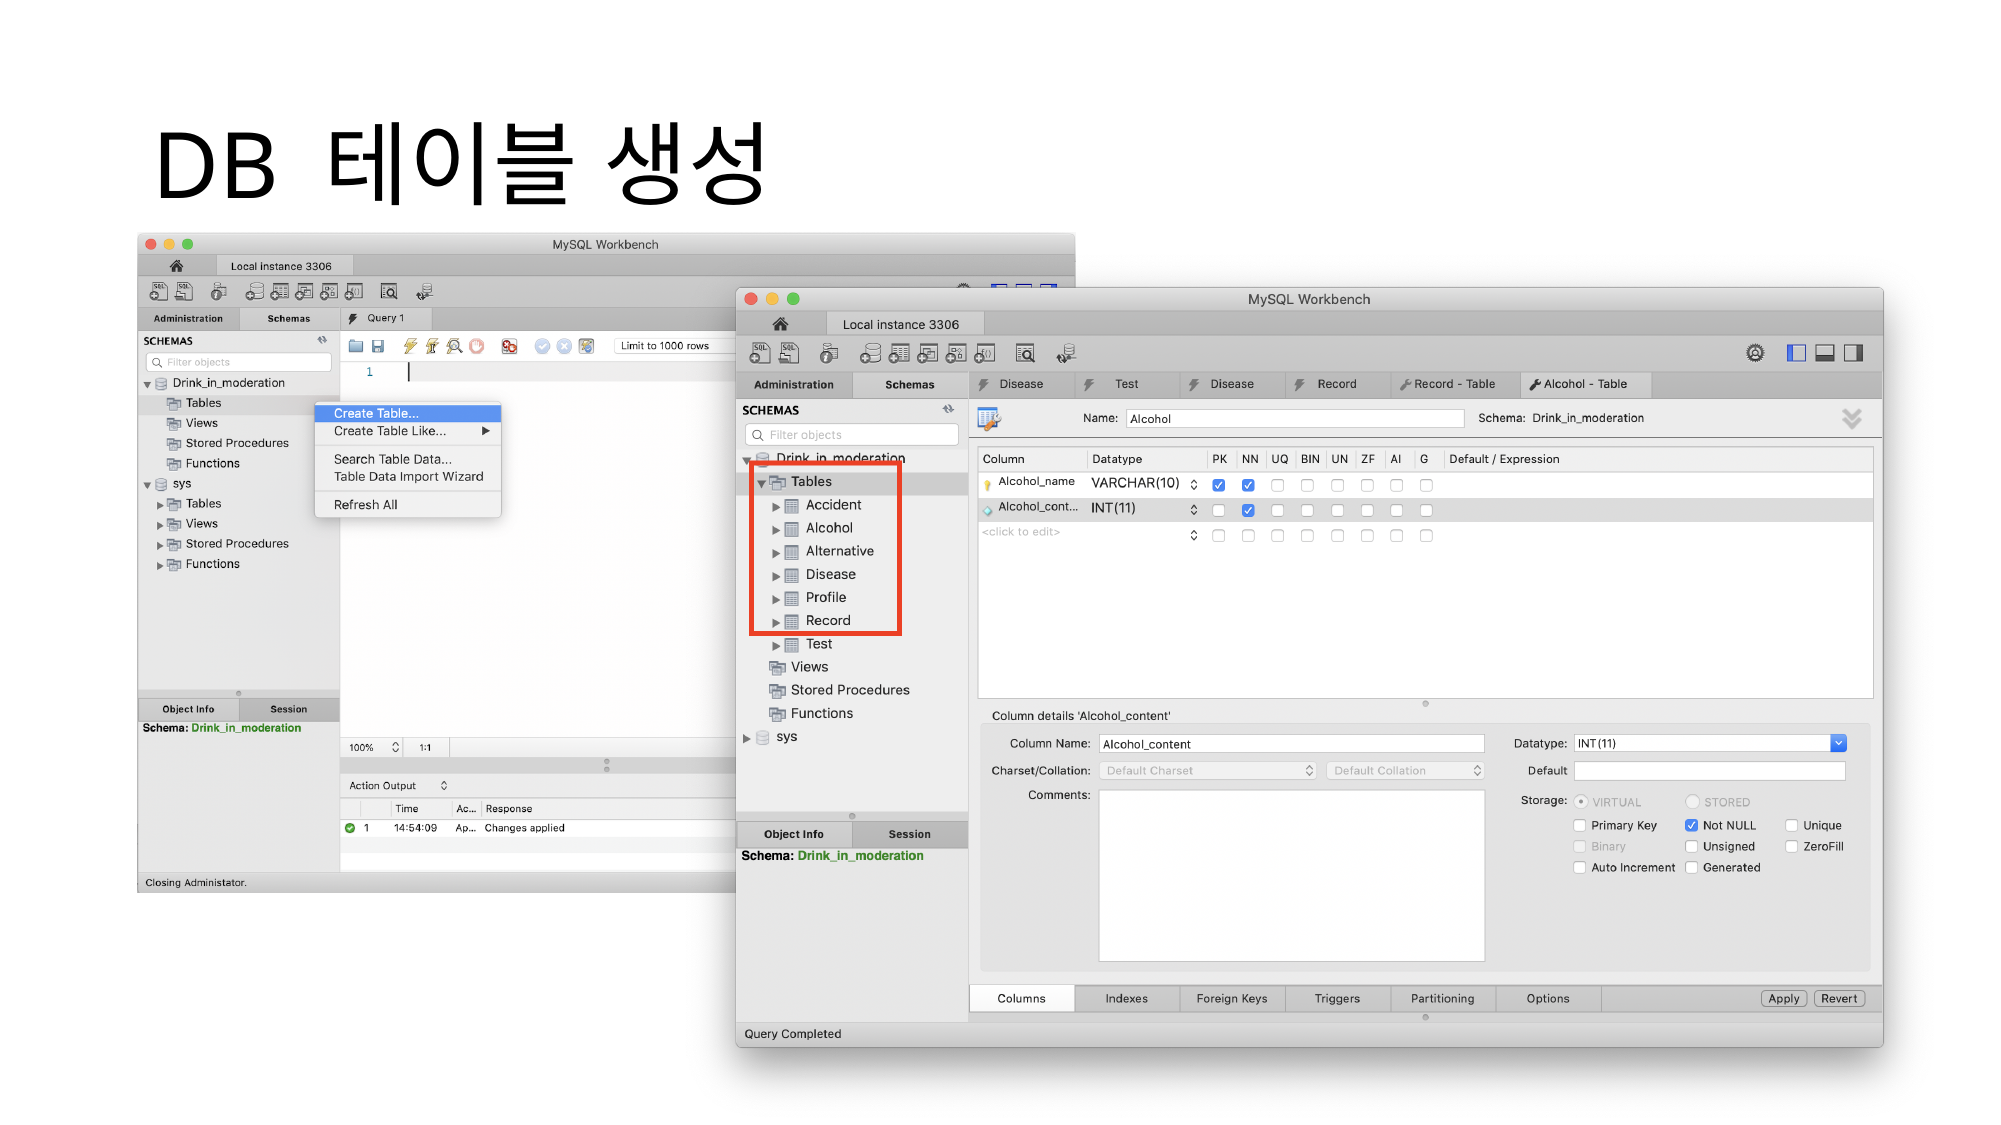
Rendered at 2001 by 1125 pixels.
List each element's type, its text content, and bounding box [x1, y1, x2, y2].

picture [137, 232, 1942, 1125]
title DB 테이블 생성 [137, 59, 1863, 247]
